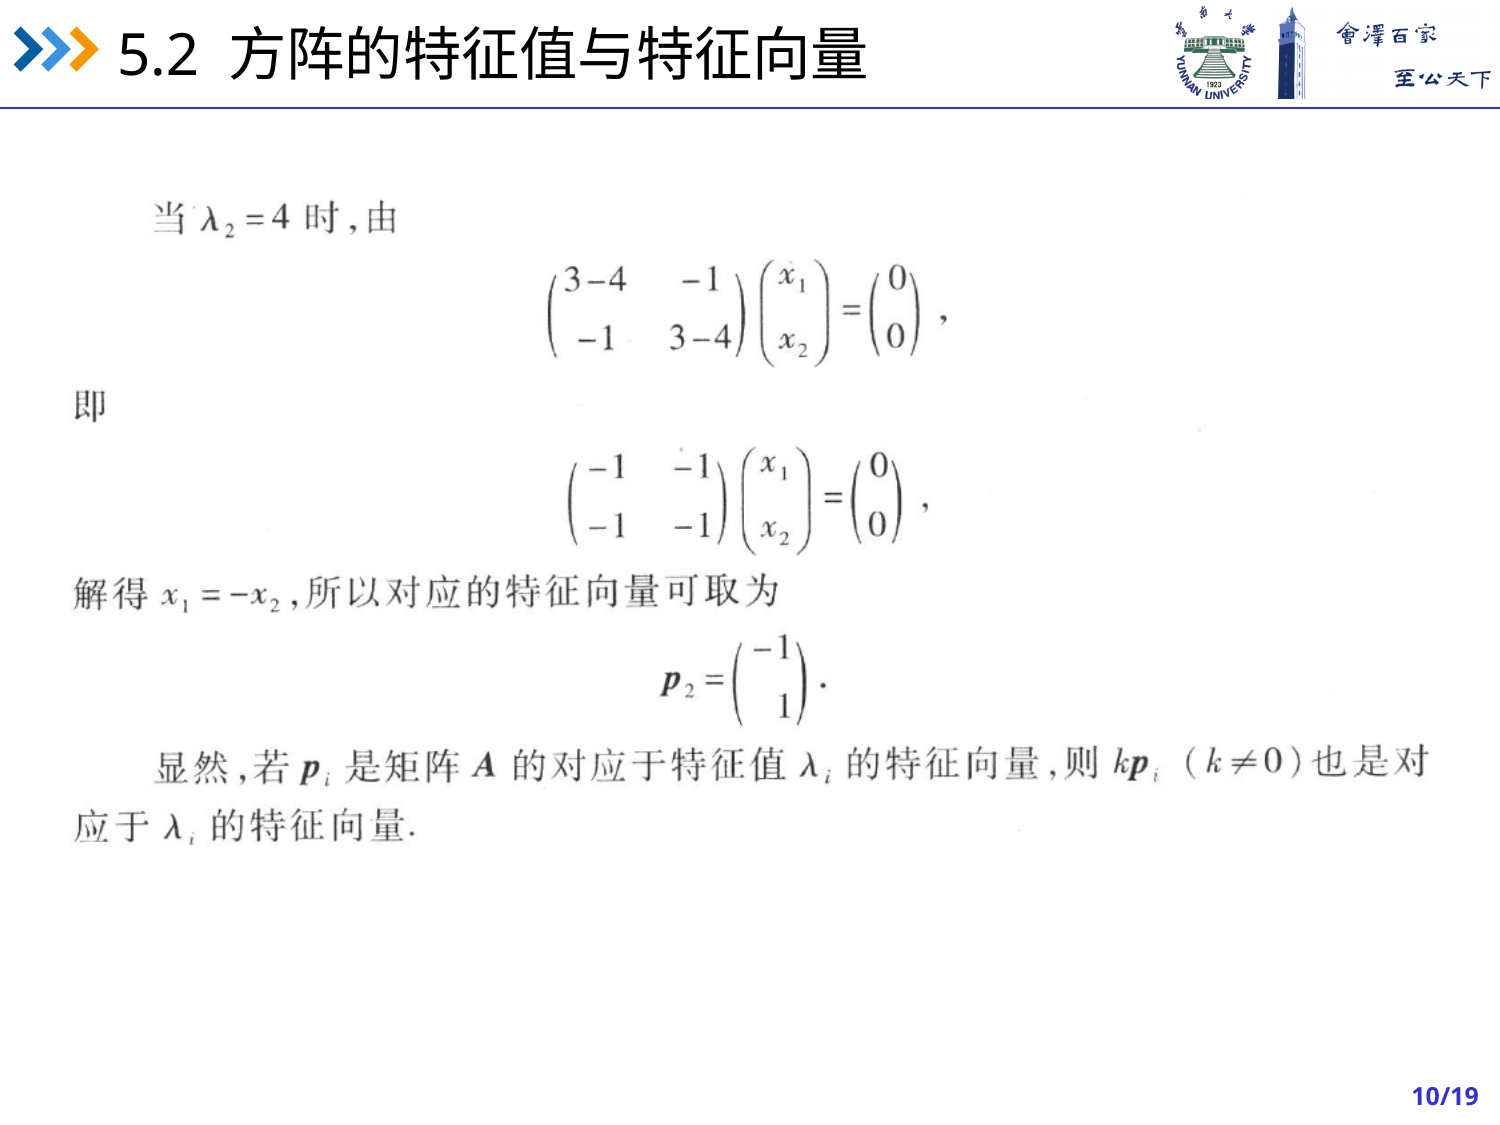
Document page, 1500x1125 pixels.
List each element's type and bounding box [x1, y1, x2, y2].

picture [1175, 6, 1256, 99]
picture [1272, 6, 1496, 99]
picture [63, 196, 1437, 858]
